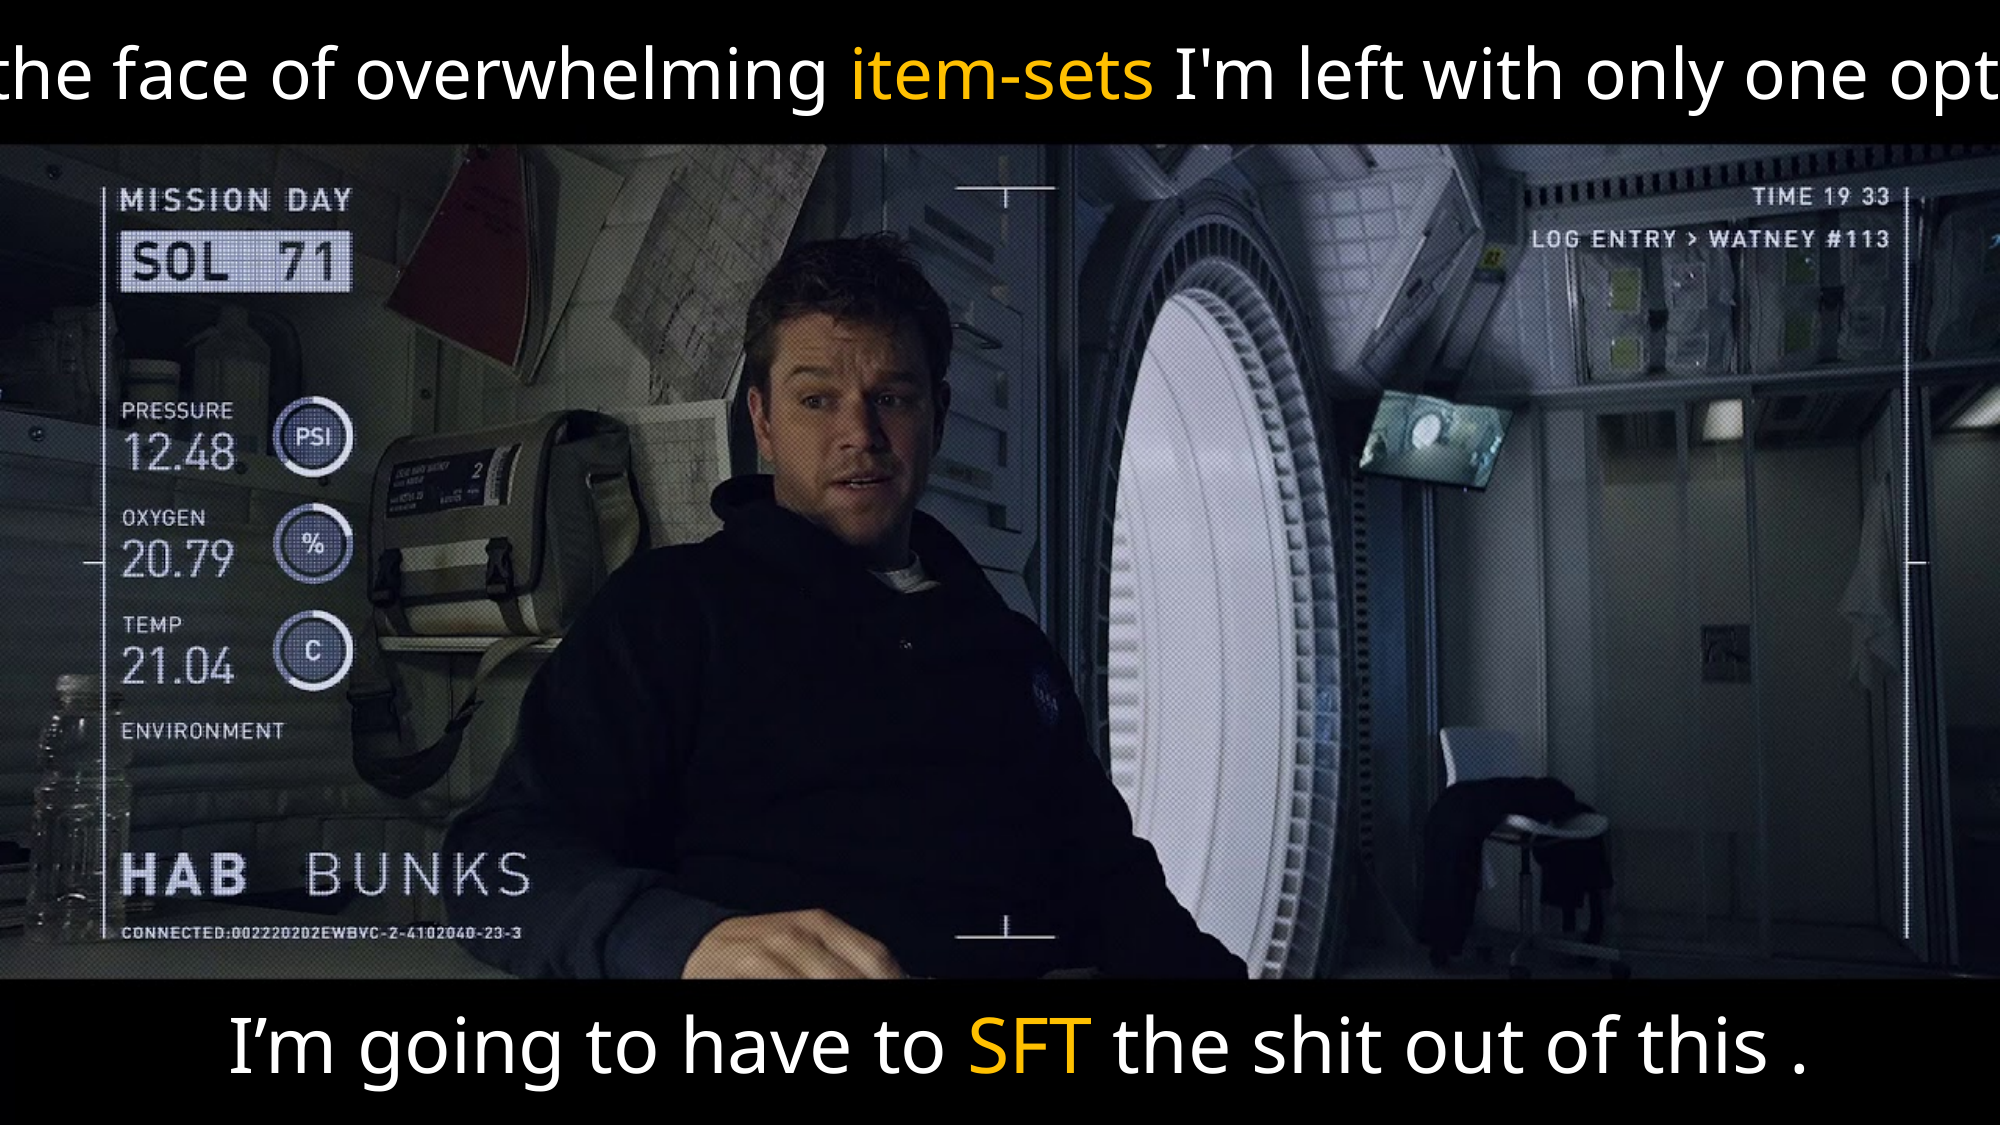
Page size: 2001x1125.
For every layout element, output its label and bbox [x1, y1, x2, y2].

text_box [0, 0, 2000, 1125]
